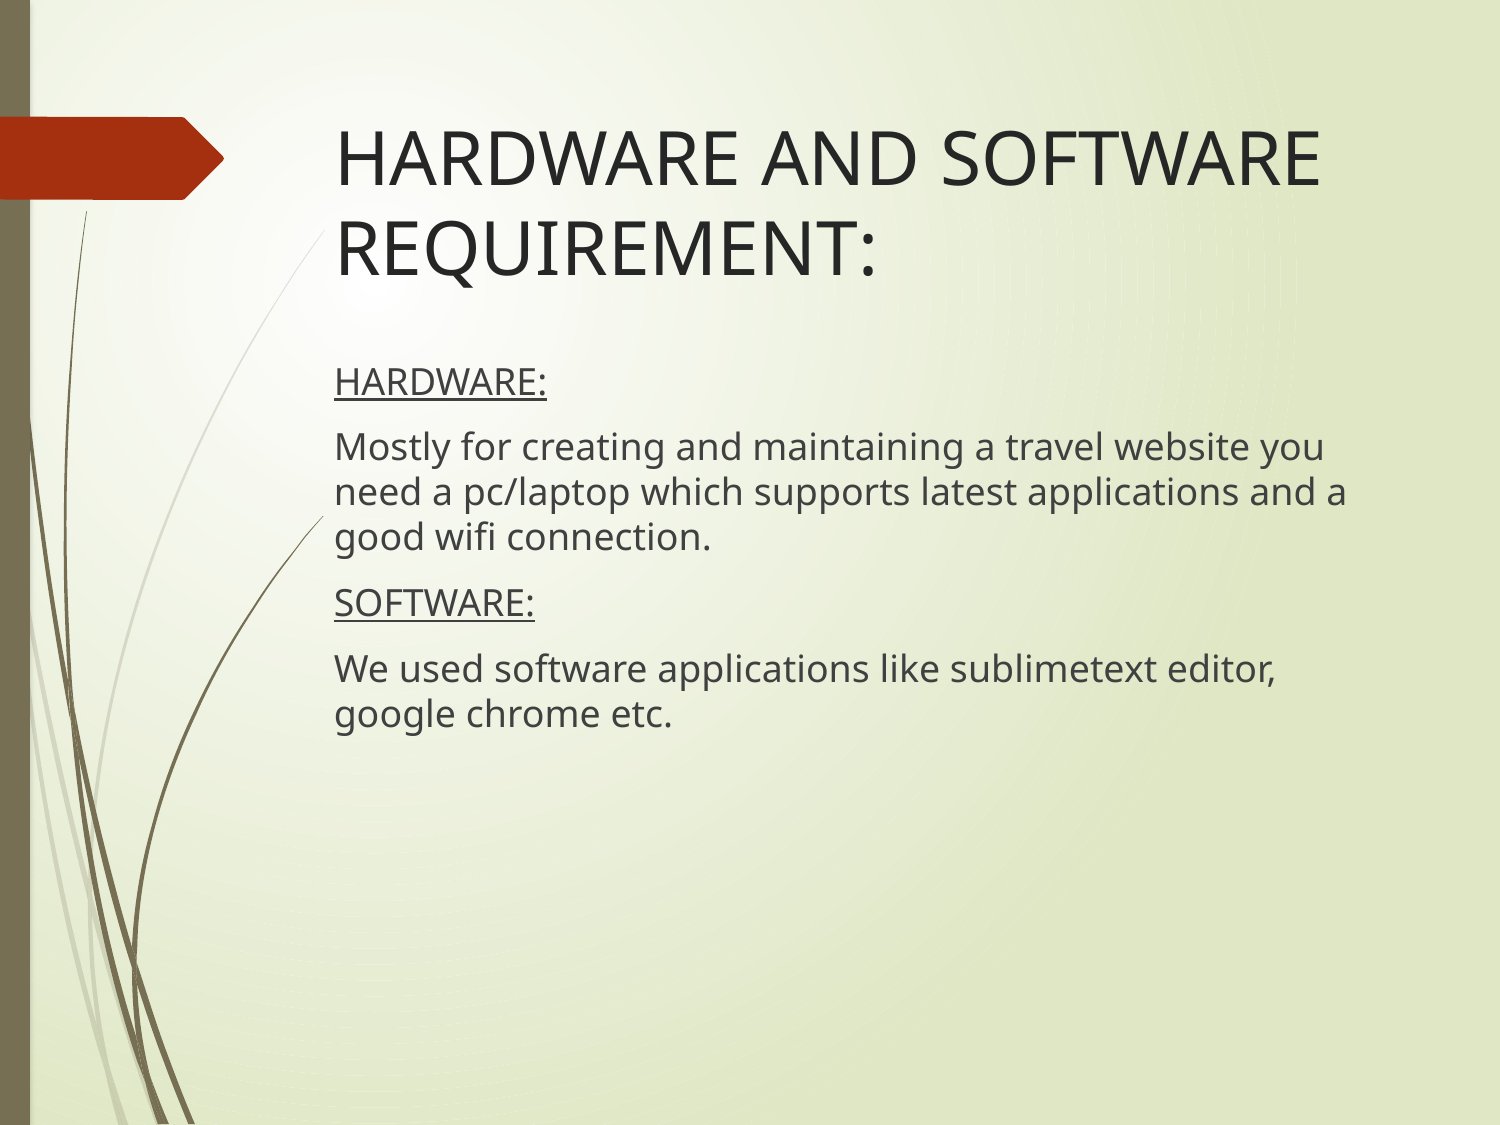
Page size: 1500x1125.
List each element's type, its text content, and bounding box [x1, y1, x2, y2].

list HARDWARE: Mostly for creating and maintaining a travel website you need a pc/laptop which supports latest applications and a good wifi connection. SOFTWARE: We used software applications like sublimetext editor, google chrome etc. [318, 350, 1400, 970]
title HARDWARE AND SOFTWARE REQUIREMENT: [319, 102, 1400, 313]
